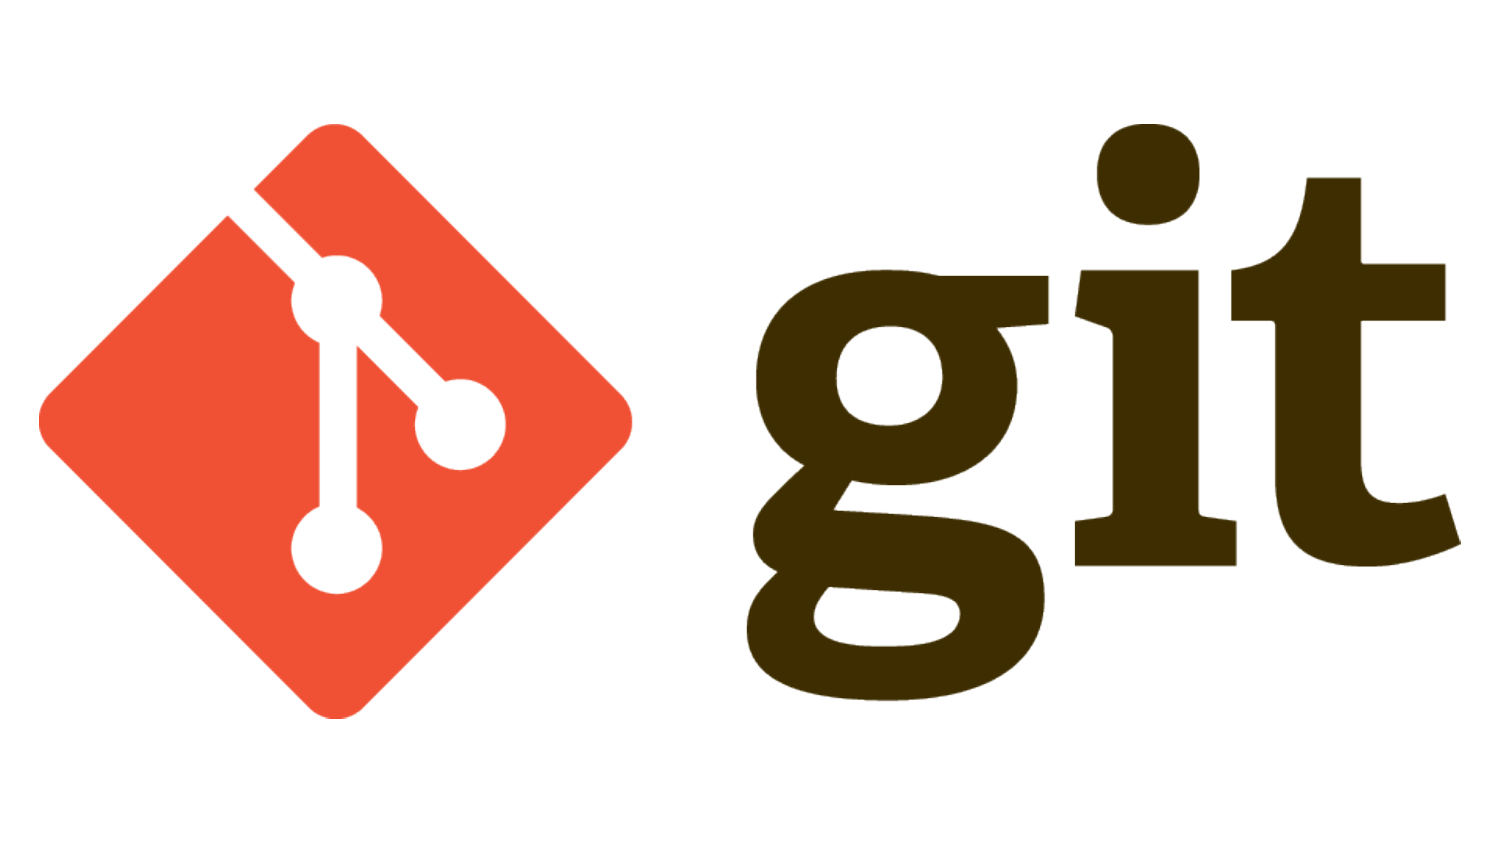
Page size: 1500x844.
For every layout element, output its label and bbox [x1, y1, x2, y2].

picture [38, 124, 1462, 719]
